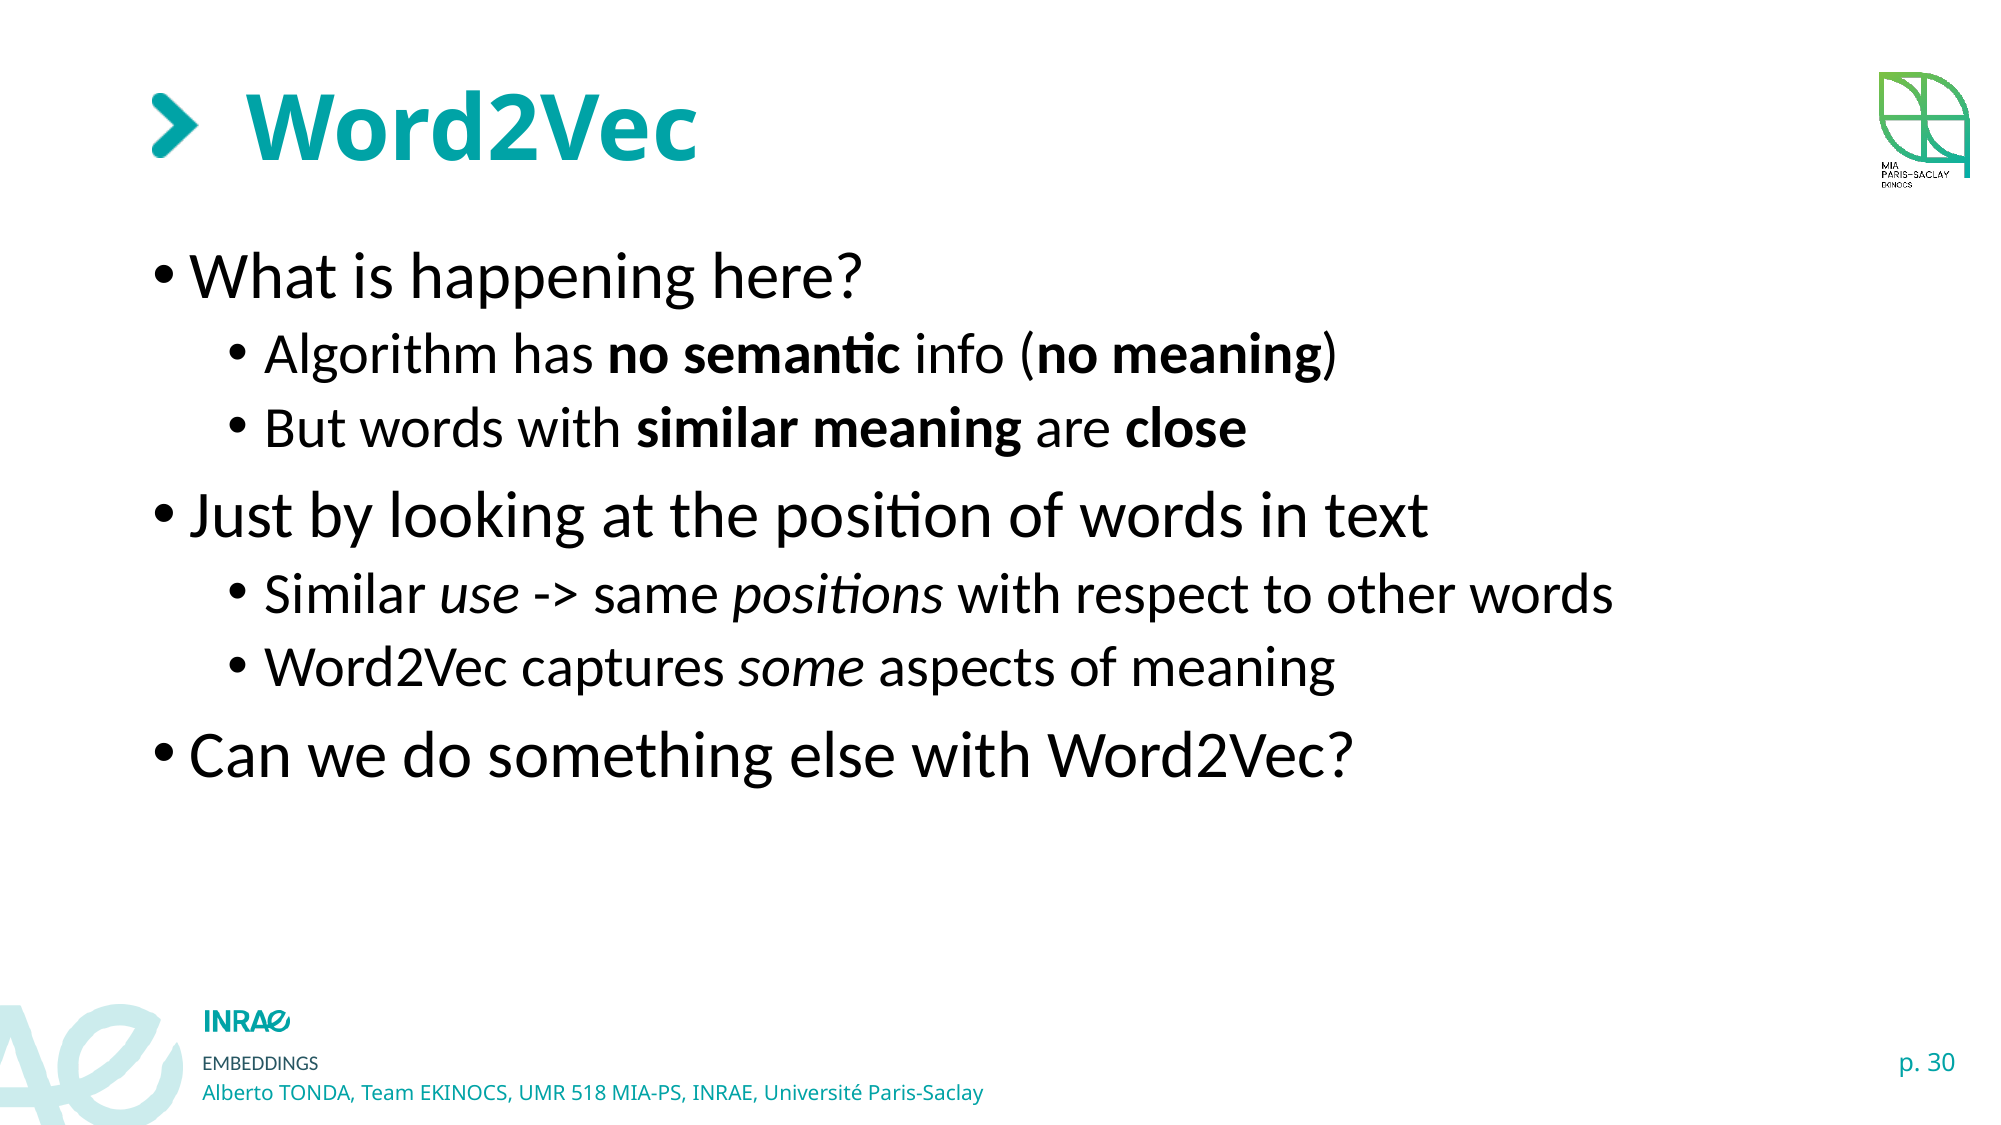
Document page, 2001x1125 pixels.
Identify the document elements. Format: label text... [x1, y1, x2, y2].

picture [1862, 54, 1986, 205]
picture [152, 93, 200, 158]
title Word2Vec [137, 59, 1863, 203]
list What is happening here? Algorithm has no semantic info (no meaning) But words with similar meaning are close Just by looking at the position of words in text Similar use -> same positions with respect to other words Word2Vec captures some aspects of meaning Can we do something else with Word2Vec? [137, 233, 1863, 1001]
picture [0, 996, 329, 1125]
